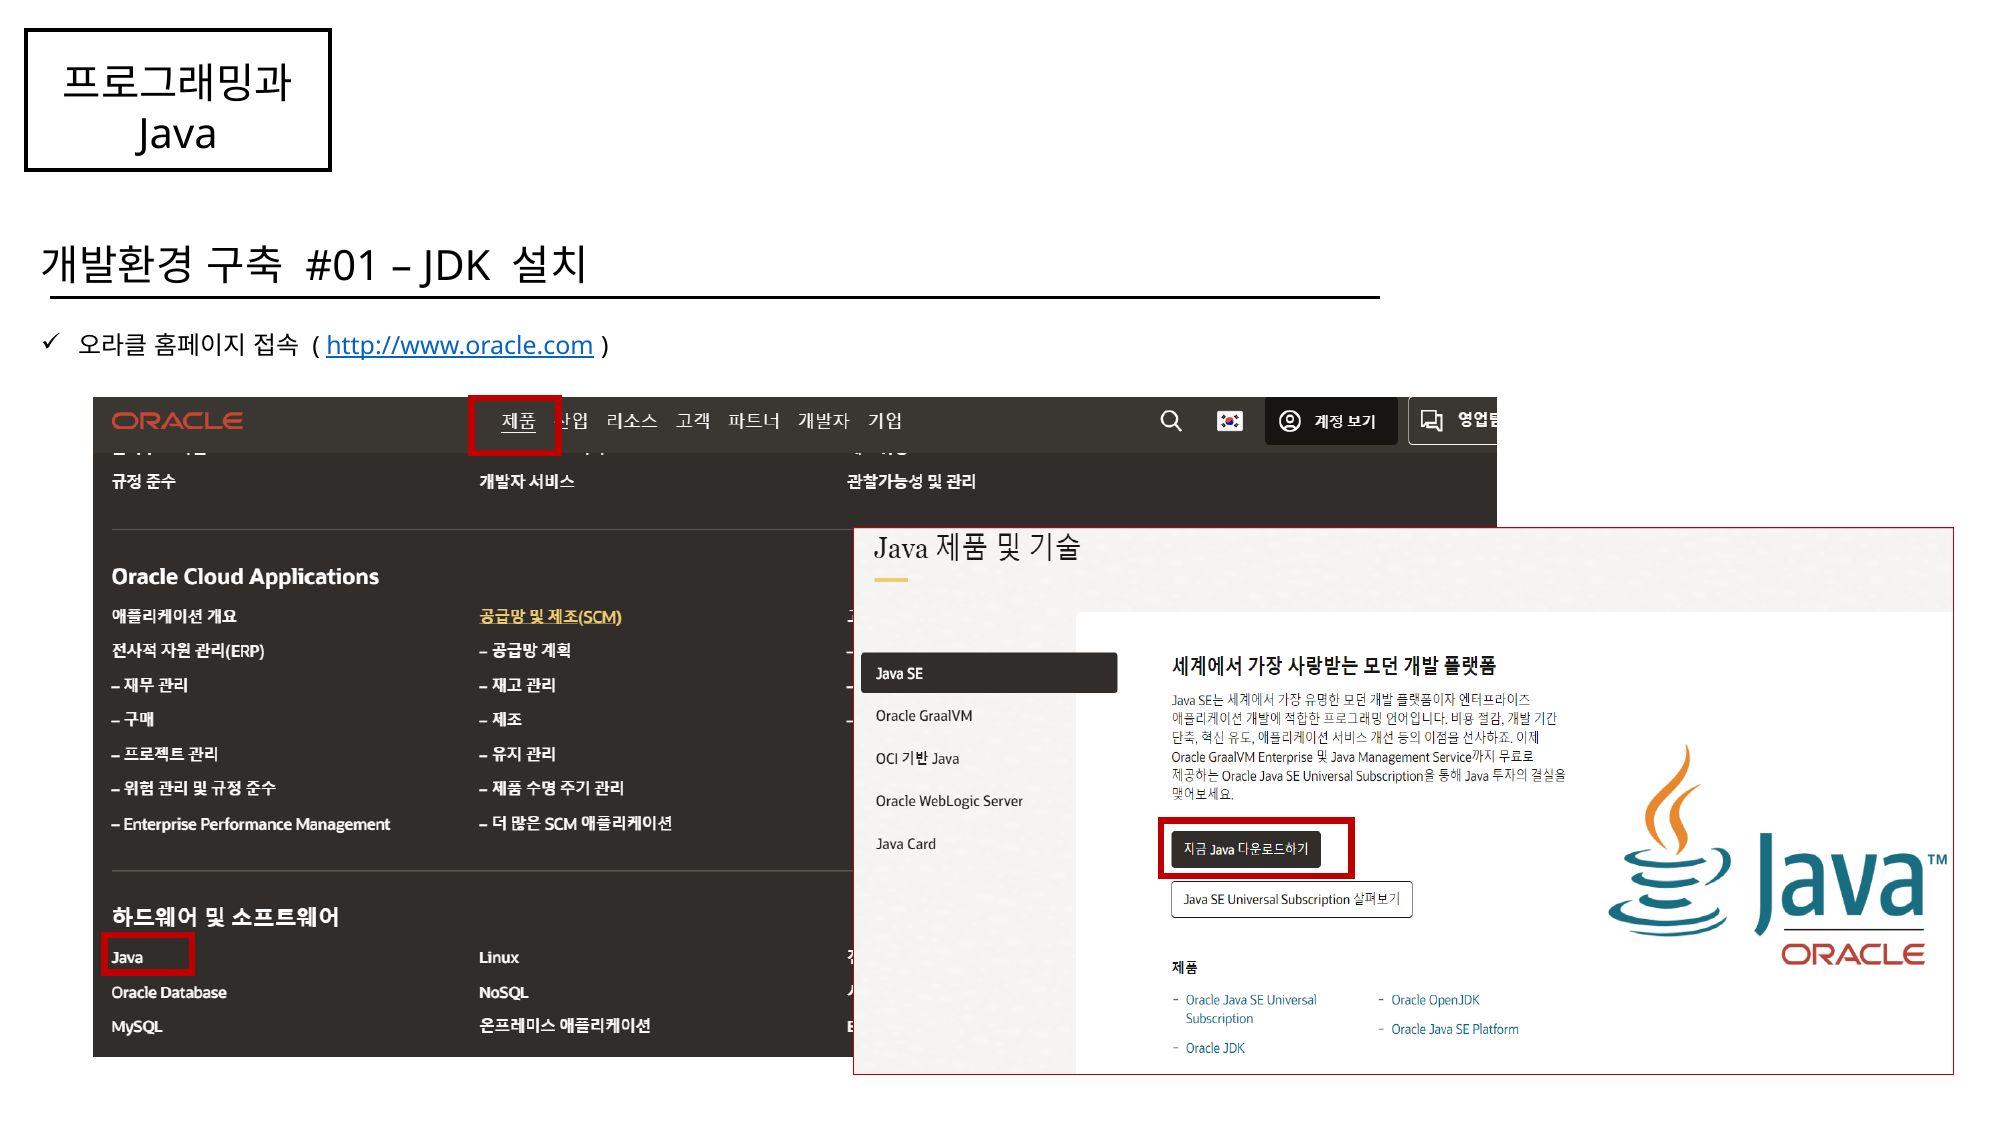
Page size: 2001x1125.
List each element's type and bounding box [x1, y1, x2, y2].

text_box [26, 231, 1404, 398]
text_box [26, 29, 330, 171]
picture [93, 397, 1954, 1075]
